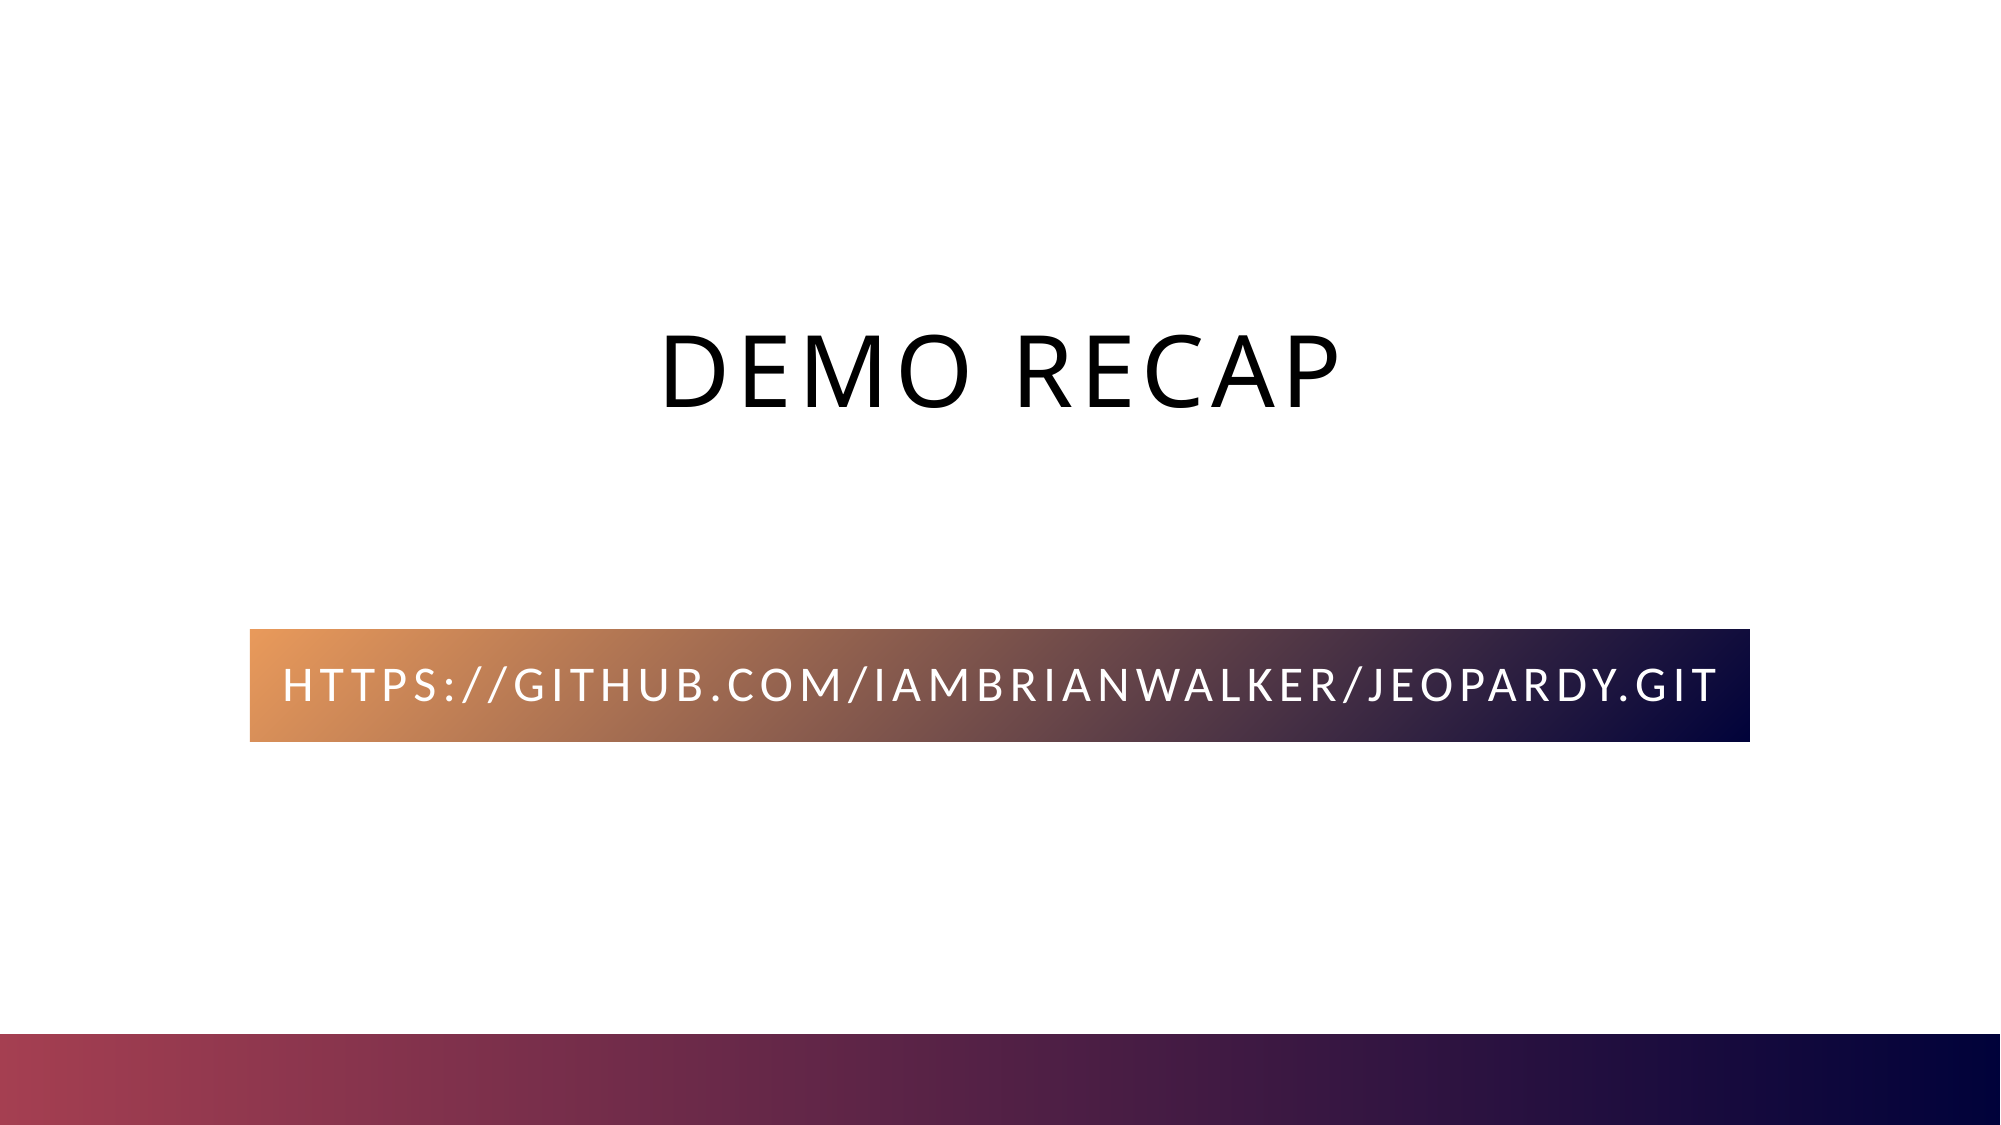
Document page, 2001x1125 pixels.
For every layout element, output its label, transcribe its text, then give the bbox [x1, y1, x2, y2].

title Demo Recap [249, 187, 1750, 563]
text_box [0, 1033, 2000, 1125]
subtitle https://github.com/iambrianwalker/jeopardy.git [249, 629, 1750, 742]
